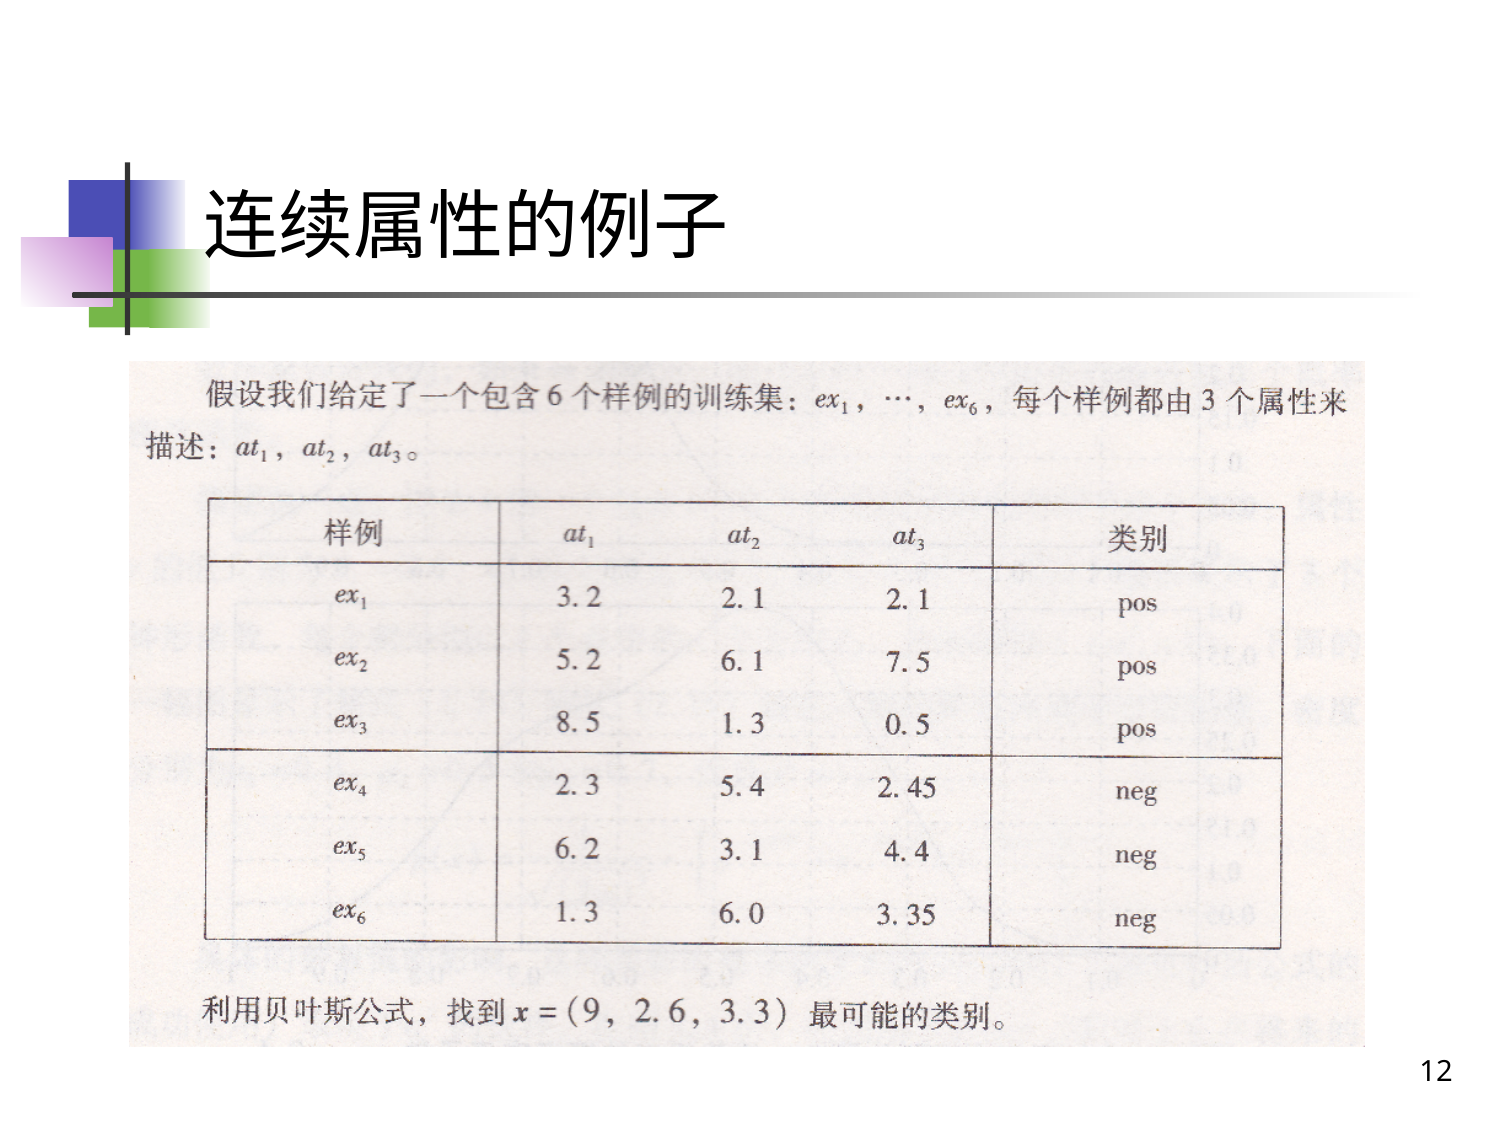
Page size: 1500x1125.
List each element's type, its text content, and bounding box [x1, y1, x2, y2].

title 连续属性的例子 [188, 35, 1468, 275]
slide_number 12 [1155, 1024, 1468, 1100]
picture [129, 361, 1365, 1047]
